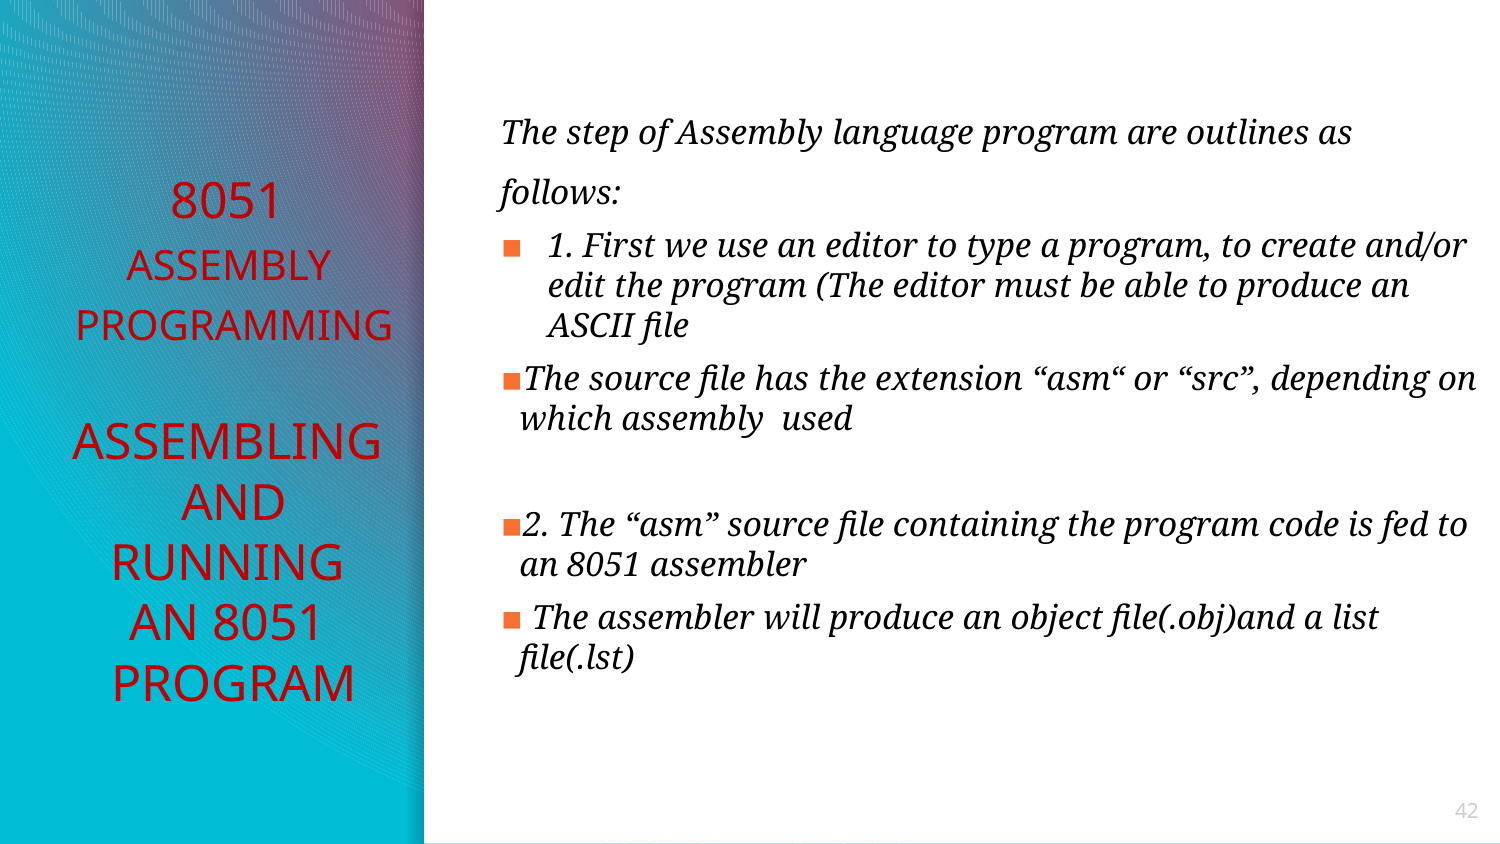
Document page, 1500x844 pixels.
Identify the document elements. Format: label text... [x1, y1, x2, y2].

list The step of Assembly language program are outlines as follows: 1. First we use an editor to type a program, to create and/or edit the program (The editor must be able to produce an ASCII file The source file has the extension “asm“ or “src”, depending on which assembly used 2. The “asm” source file containing the program code is fed to an 8051 assembler The assembler will produce an object file(.obj)and a list file(.lst) [485, 1, 1494, 820]
title 8051 ASSEMBLY PROGRAMMING ASSEMBLING AND RUNNING AN 8051 PROGRAM [0, 92, 420, 746]
slide_number 42 [1403, 779, 1494, 844]
